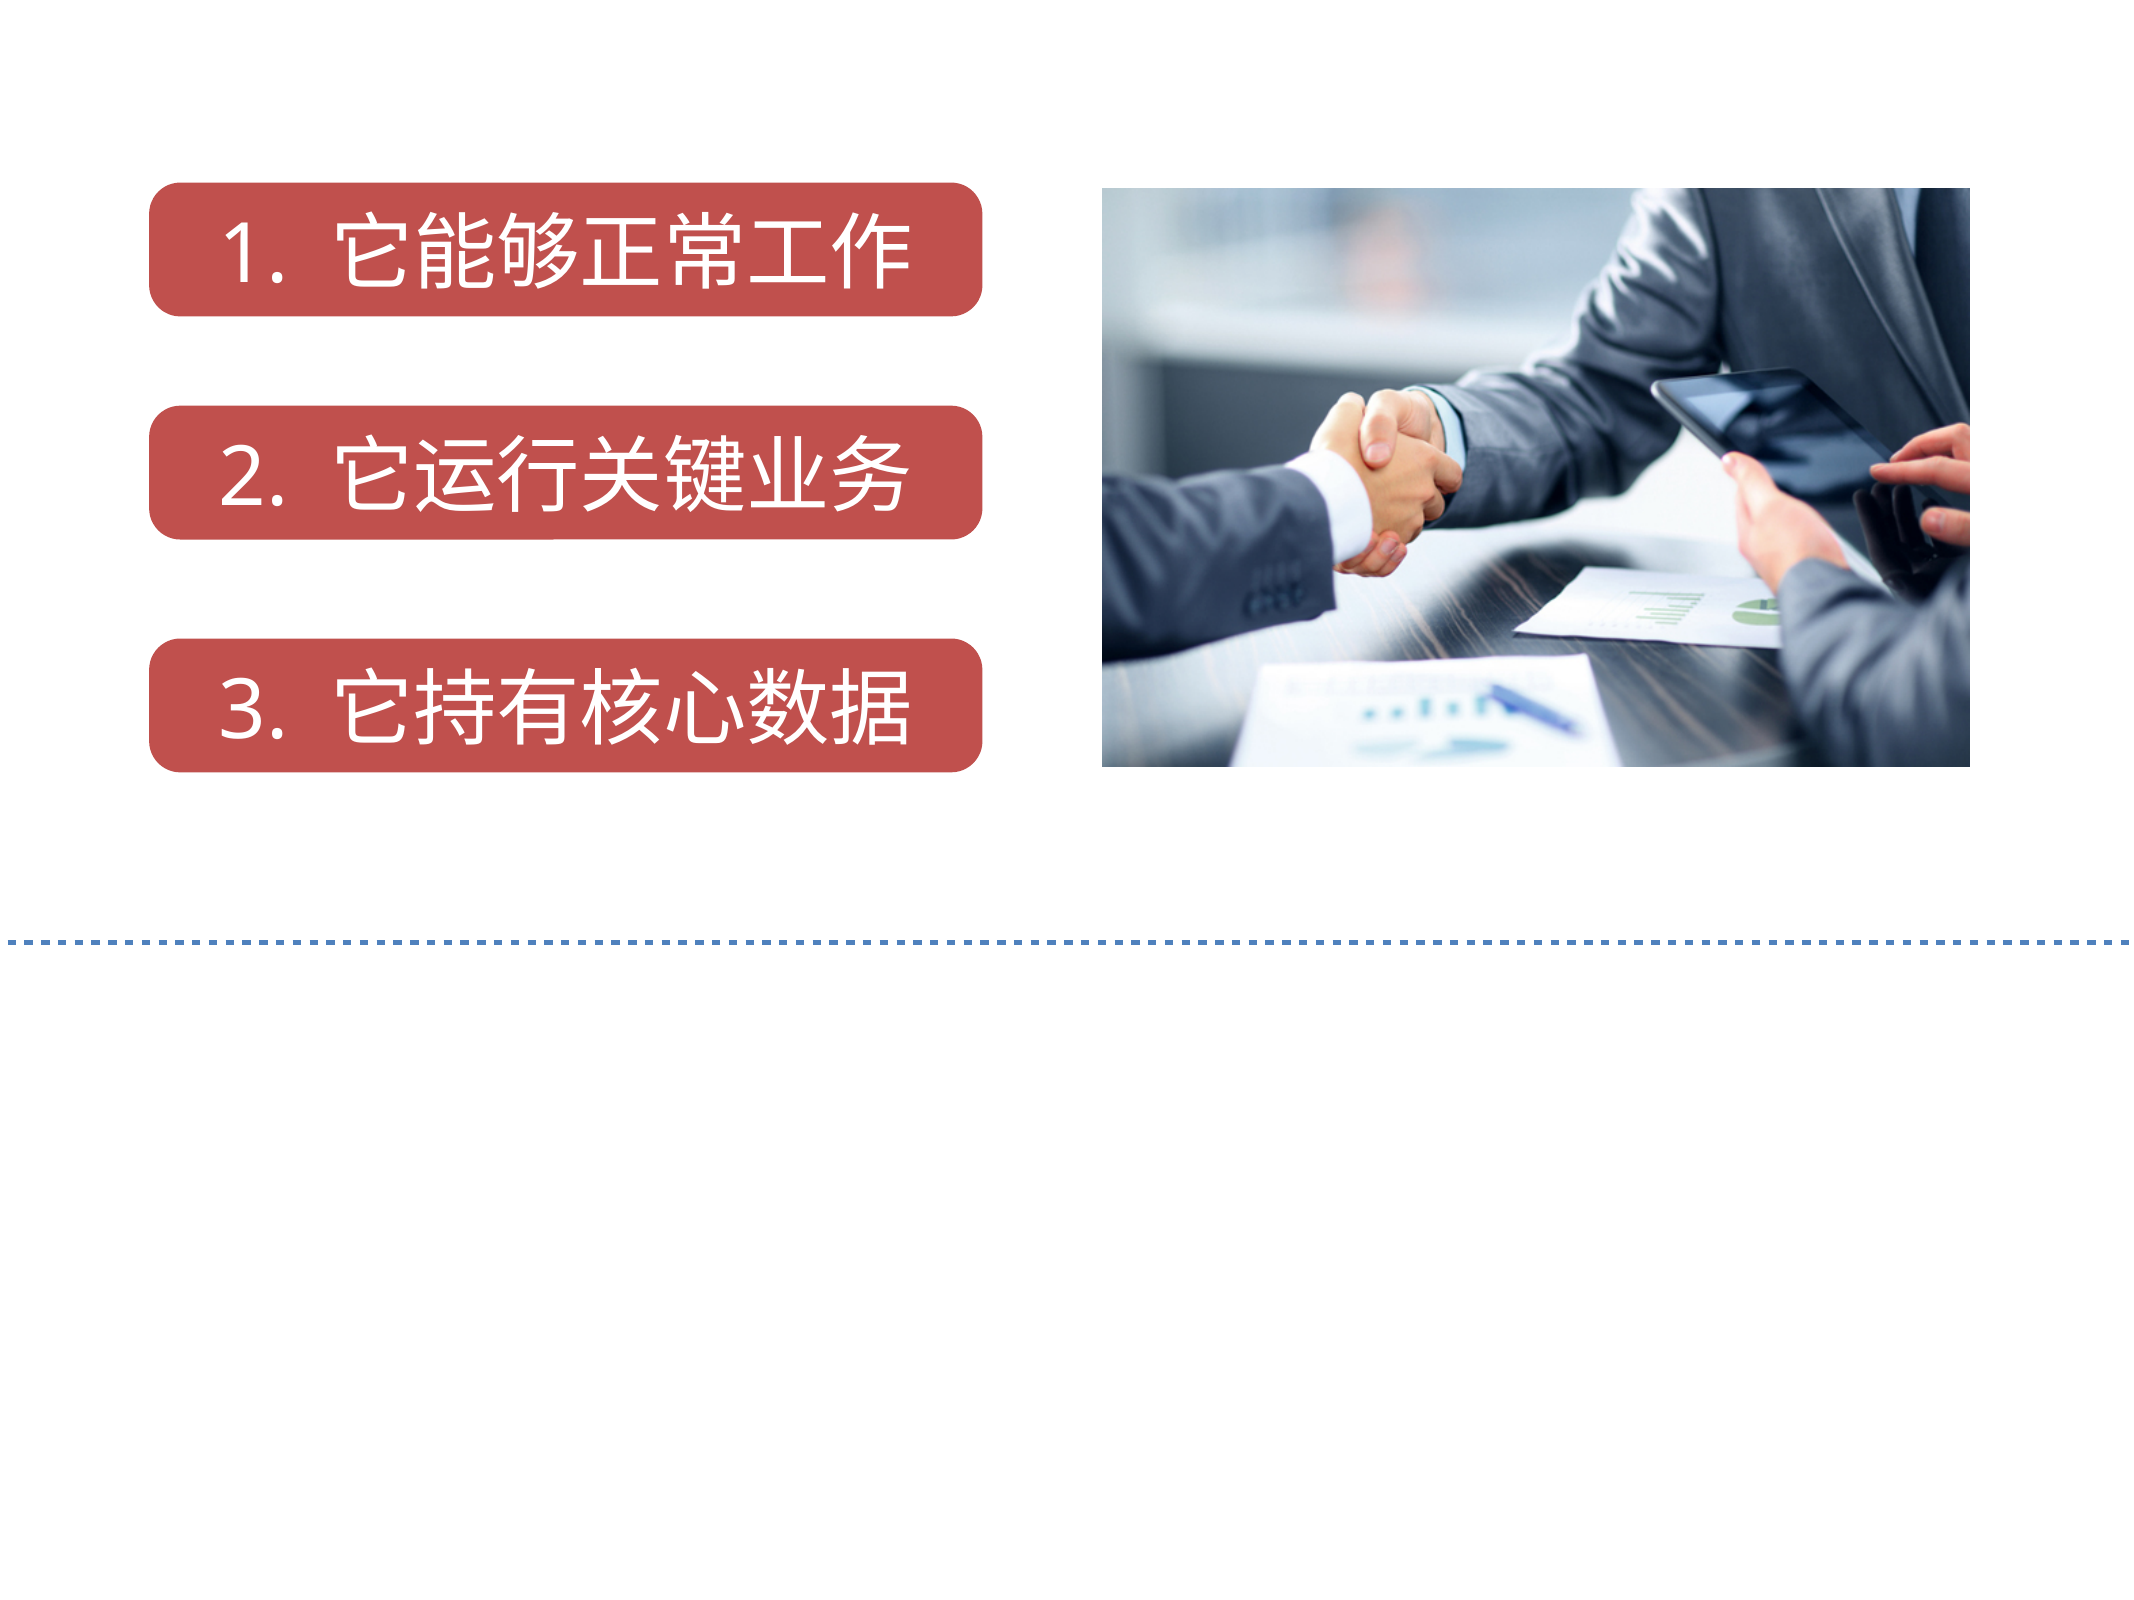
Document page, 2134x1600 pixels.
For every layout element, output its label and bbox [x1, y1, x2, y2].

text_box [148, 182, 983, 773]
picture [1102, 187, 1970, 767]
